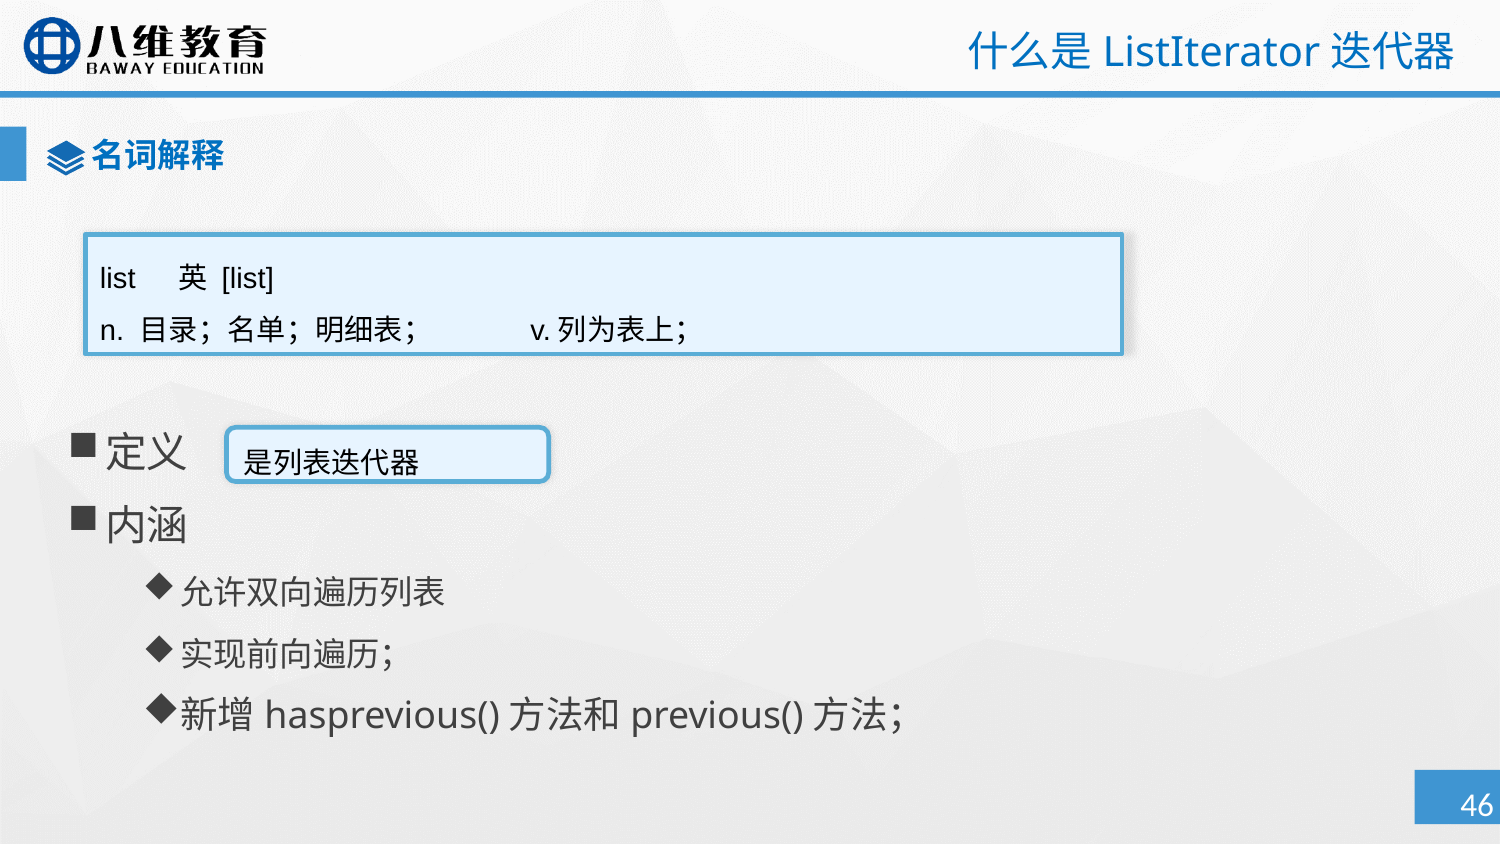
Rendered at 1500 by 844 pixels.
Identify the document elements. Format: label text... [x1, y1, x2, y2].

text_box 是列表迭代器 [226, 427, 549, 482]
text_box list 英 [list] n. 目录；名单；明细表； v.列为表上； [85, 234, 1122, 354]
list 定义 内涵 允许双向遍历列表 实现前向遍历； 新增hasprevious()方法和previous()方法； [53, 197, 1424, 713]
picture [0, 98, 1500, 844]
picture [0, 0, 1500, 91]
title 什么是ListIterator迭代器 [360, 23, 1471, 84]
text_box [46, 140, 86, 176]
subtitle 名词解释 [76, 126, 1306, 186]
